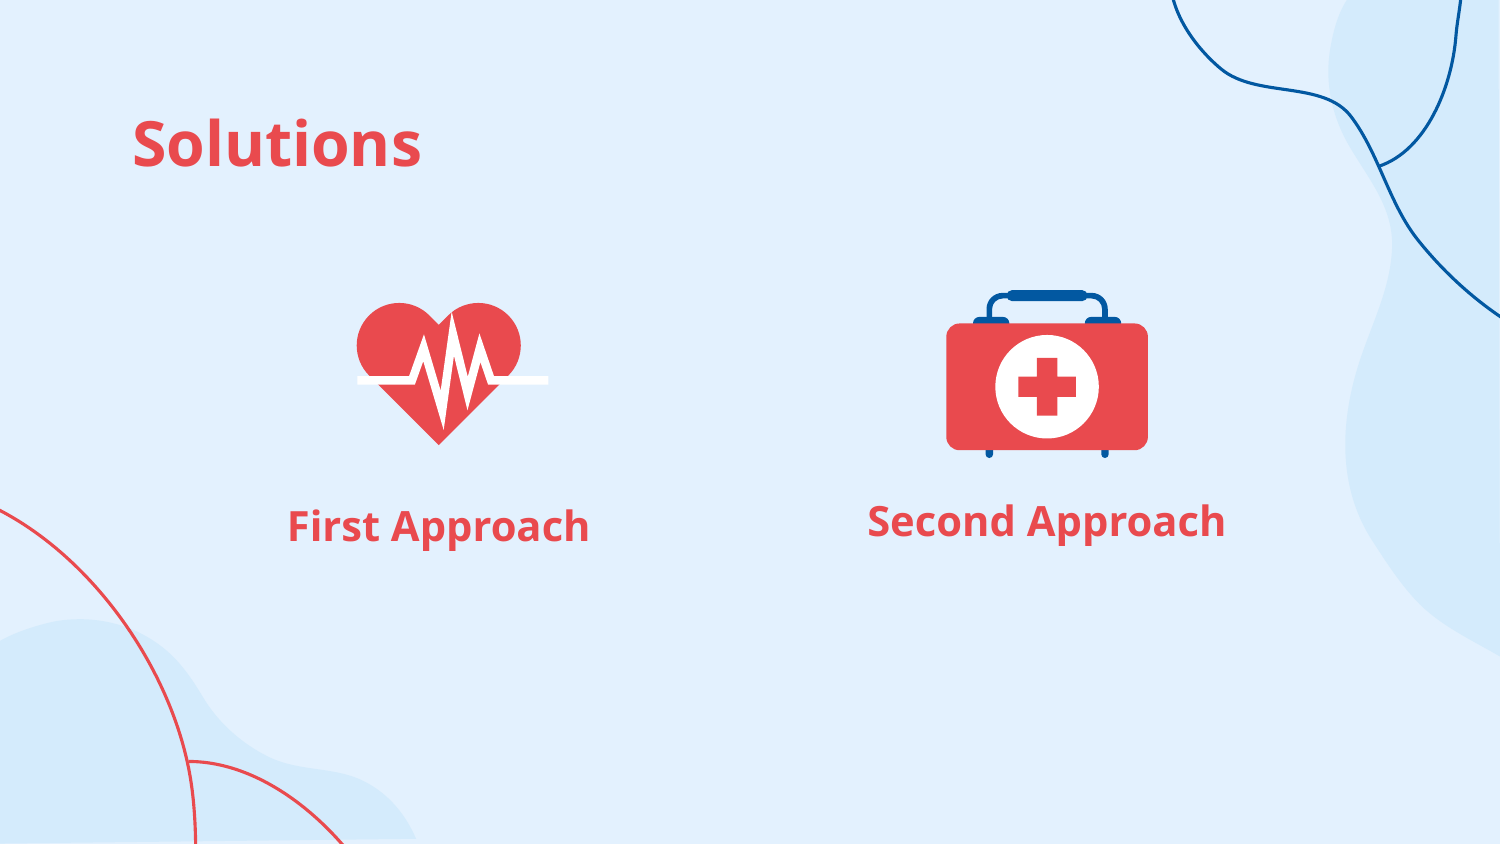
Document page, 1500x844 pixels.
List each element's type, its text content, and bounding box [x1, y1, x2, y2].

text_box [378, 360, 499, 446]
title Solutions [116, 88, 1383, 204]
text_box [452, 302, 521, 376]
text_box [356, 302, 451, 388]
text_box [946, 289, 1149, 459]
text_box [357, 311, 549, 431]
subtitle First Approach [241, 477, 636, 640]
subtitle Second Approach [850, 471, 1245, 563]
